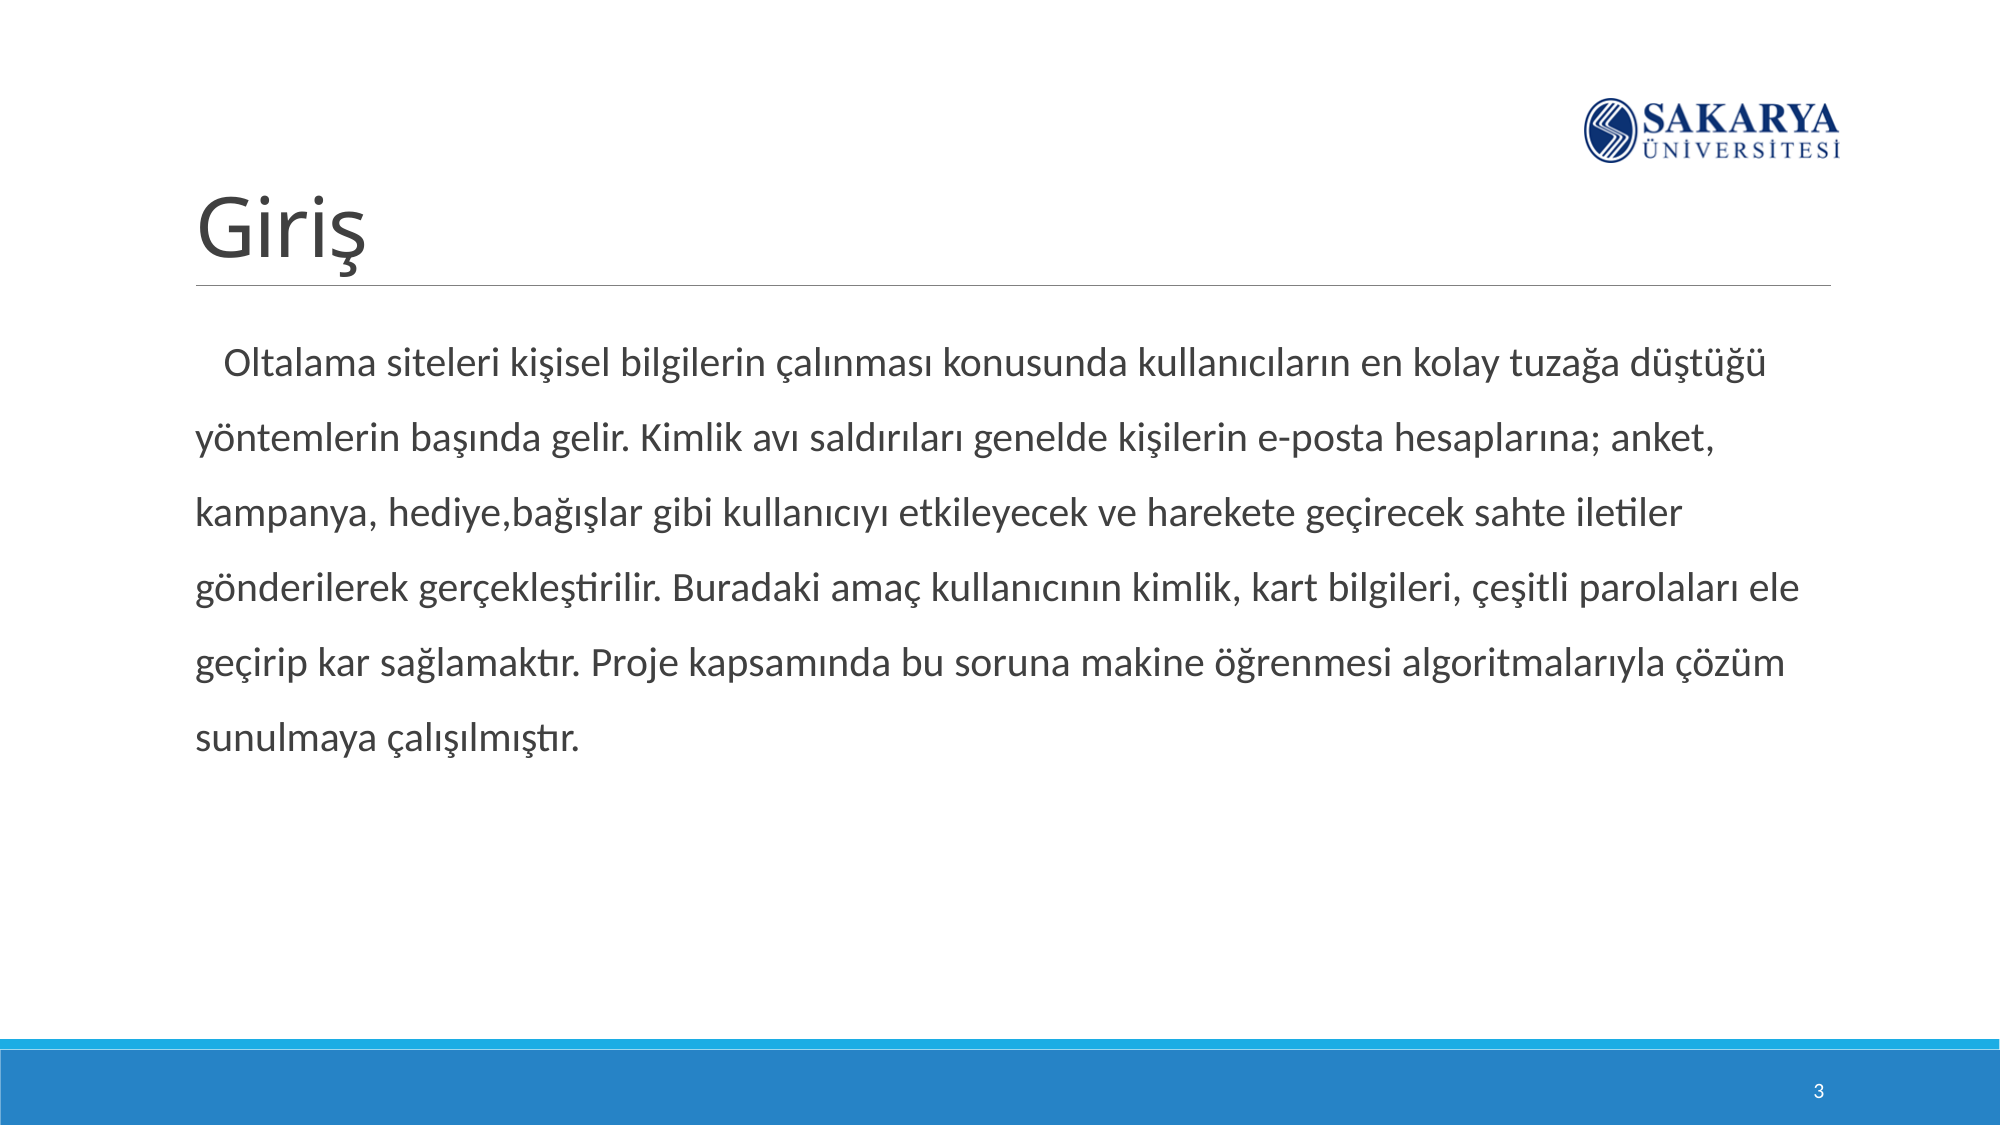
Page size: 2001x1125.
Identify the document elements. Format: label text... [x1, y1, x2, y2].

slide_number 3 [1624, 1059, 1840, 1120]
list Oltalama siteleri kişisel bilgilerin çalınması konusunda kullanıcıların en kolay tuzağa düştüğü yöntemlerin başında gelir. Kimlik avı saldırıları genelde kişilerin e-posta hesaplarına; anket, kampanya, hediye,bağışlar gibi kullanıcıyı etkileyecek ve harekete geçirecek sahte iletiler gönderilerek gerçekleştirilir. Buradaki amaç kullanıcının kimlik, kart bilgileri, çeşitli parolaları ele geçirip kar sağlamaktır. Proje kapsamında bu soruna makine öğrenmesi algoritmalarıyla çözüm sunulmaya çalışılmıştır. [180, 302, 1830, 963]
title Giriş [180, 43, 1830, 282]
picture [1583, 97, 1840, 163]
